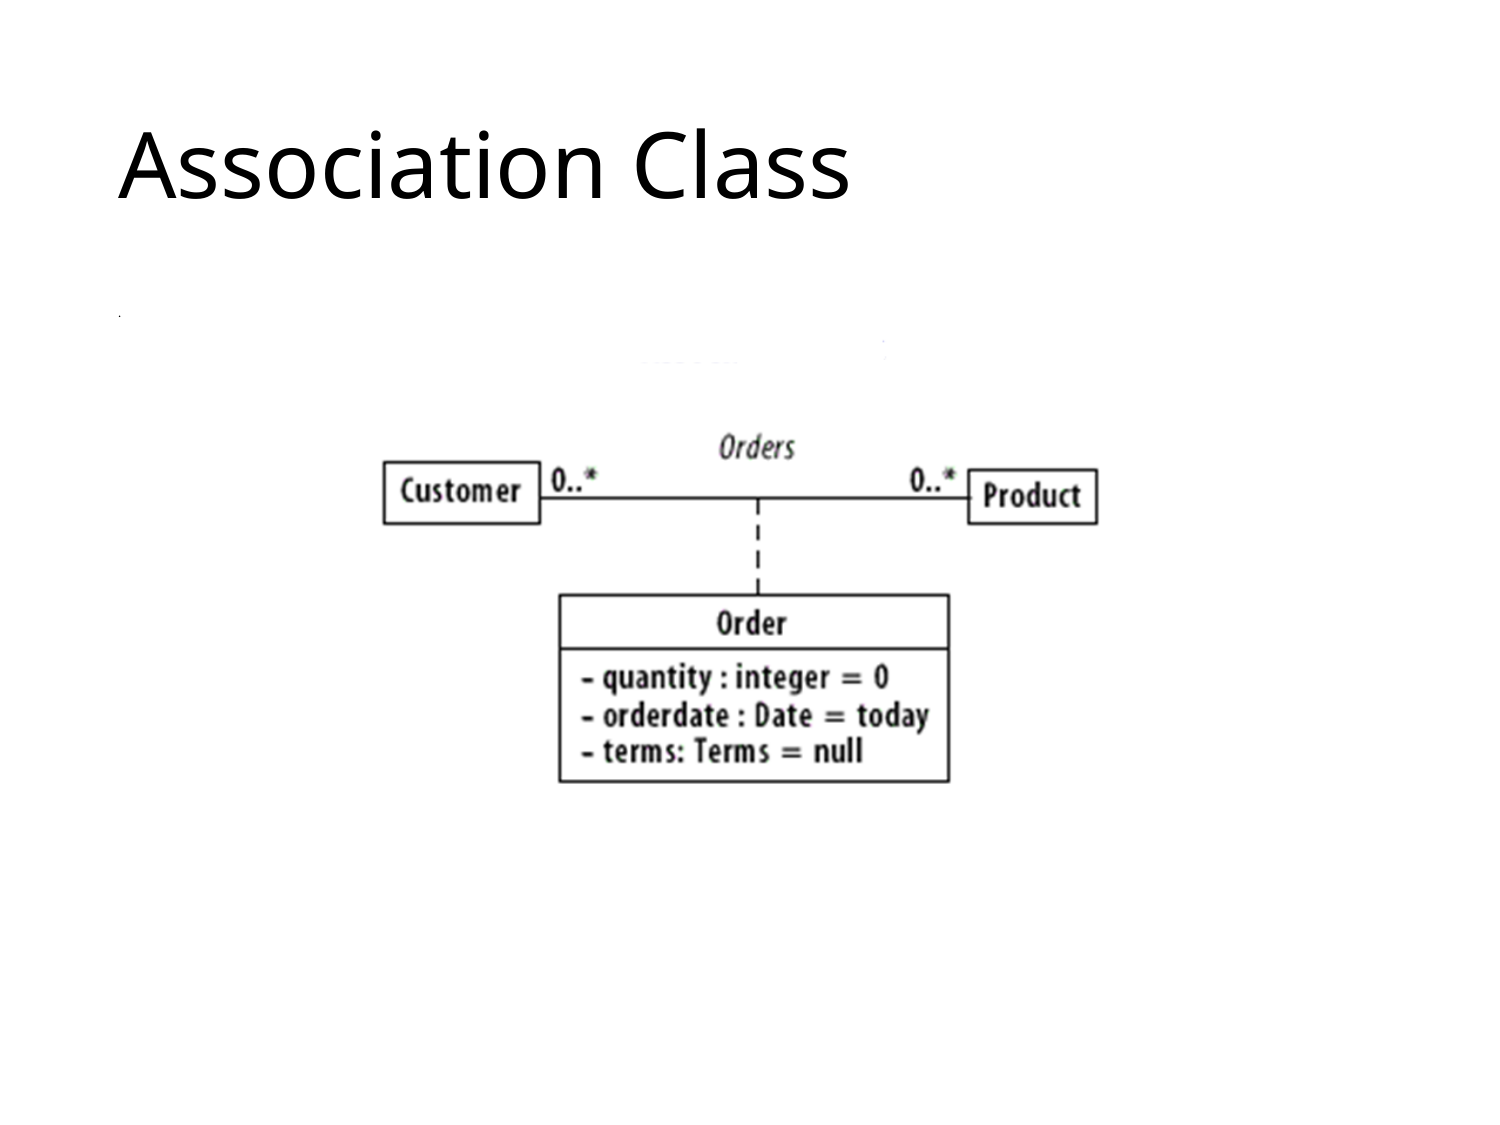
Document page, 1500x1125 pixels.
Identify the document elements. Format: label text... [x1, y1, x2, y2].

list . [103, 299, 1397, 1014]
picture [358, 313, 1141, 811]
title Association Class [103, 59, 1397, 278]
